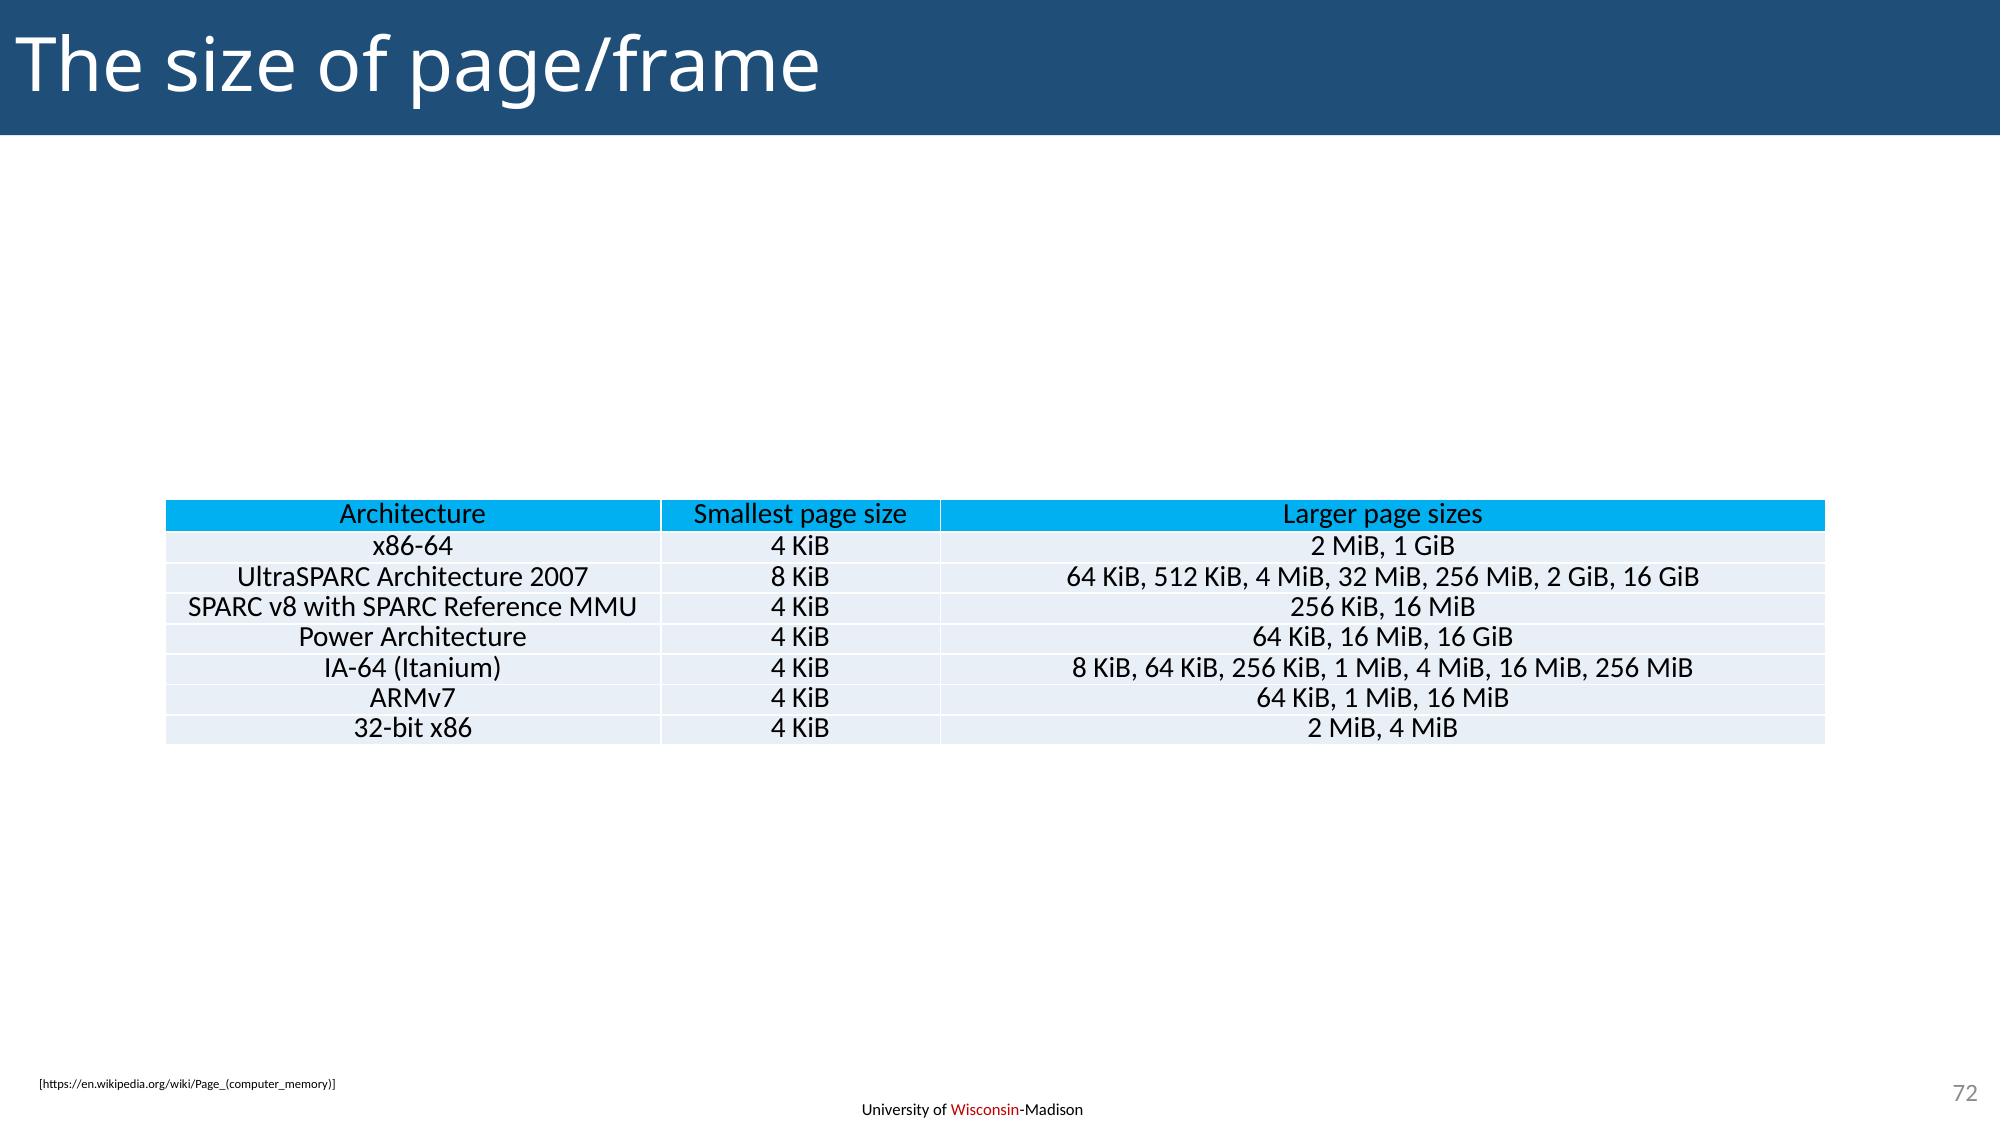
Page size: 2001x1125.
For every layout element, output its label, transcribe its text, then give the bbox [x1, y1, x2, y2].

table_cell 64 KiB, 16 MiB, 16 GiB [941, 625, 1825, 653]
table_cell 4 KiB [662, 533, 940, 562]
table_header Architecture [166, 500, 660, 531]
table_cell 64 KiB, 512 KiB, 4 MiB, 32 MiB, 256 MiB, 2 GiB, 16 GiB [941, 564, 1825, 592]
table_cell 4 KiB [662, 716, 940, 744]
table_header Smallest page size [662, 500, 940, 531]
table_cell 4 KiB [662, 655, 940, 684]
table_cell x86-64 [166, 533, 660, 562]
table_cell SPARC v8 with SPARC Reference MMU [166, 594, 660, 623]
table_cell IA-64 (Itanium) [166, 655, 660, 684]
table_cell Power Architecture [166, 625, 660, 653]
table_cell UltraSPARC Architecture 2007 [166, 564, 660, 592]
table_cell 4 KiB [662, 594, 940, 623]
table_header Larger page sizes [941, 500, 1825, 531]
slide_number 72 [1879, 1069, 1994, 1114]
table_cell 256 KiB, 16 MiB [941, 594, 1825, 623]
table_cell 8 KiB [662, 564, 940, 592]
table_cell ARMv7 [166, 685, 660, 714]
table_cell 64 KiB, 1 MiB, 16 MiB [941, 685, 1825, 714]
table_cell 4 KiB [662, 625, 940, 653]
table_cell 2 MiB, 4 MiB [941, 716, 1825, 744]
table_cell 32-bit x86 [166, 716, 660, 744]
table_cell 2 MiB, 1 GiB [941, 533, 1825, 562]
table_cell 8 KiB, 64 KiB, 256 KiB, 1 MiB, 4 MiB, 16 MiB, 256 MiB [941, 655, 1825, 684]
title The size of page/frame [0, 0, 2000, 136]
table_cell 4 KiB [662, 685, 940, 714]
